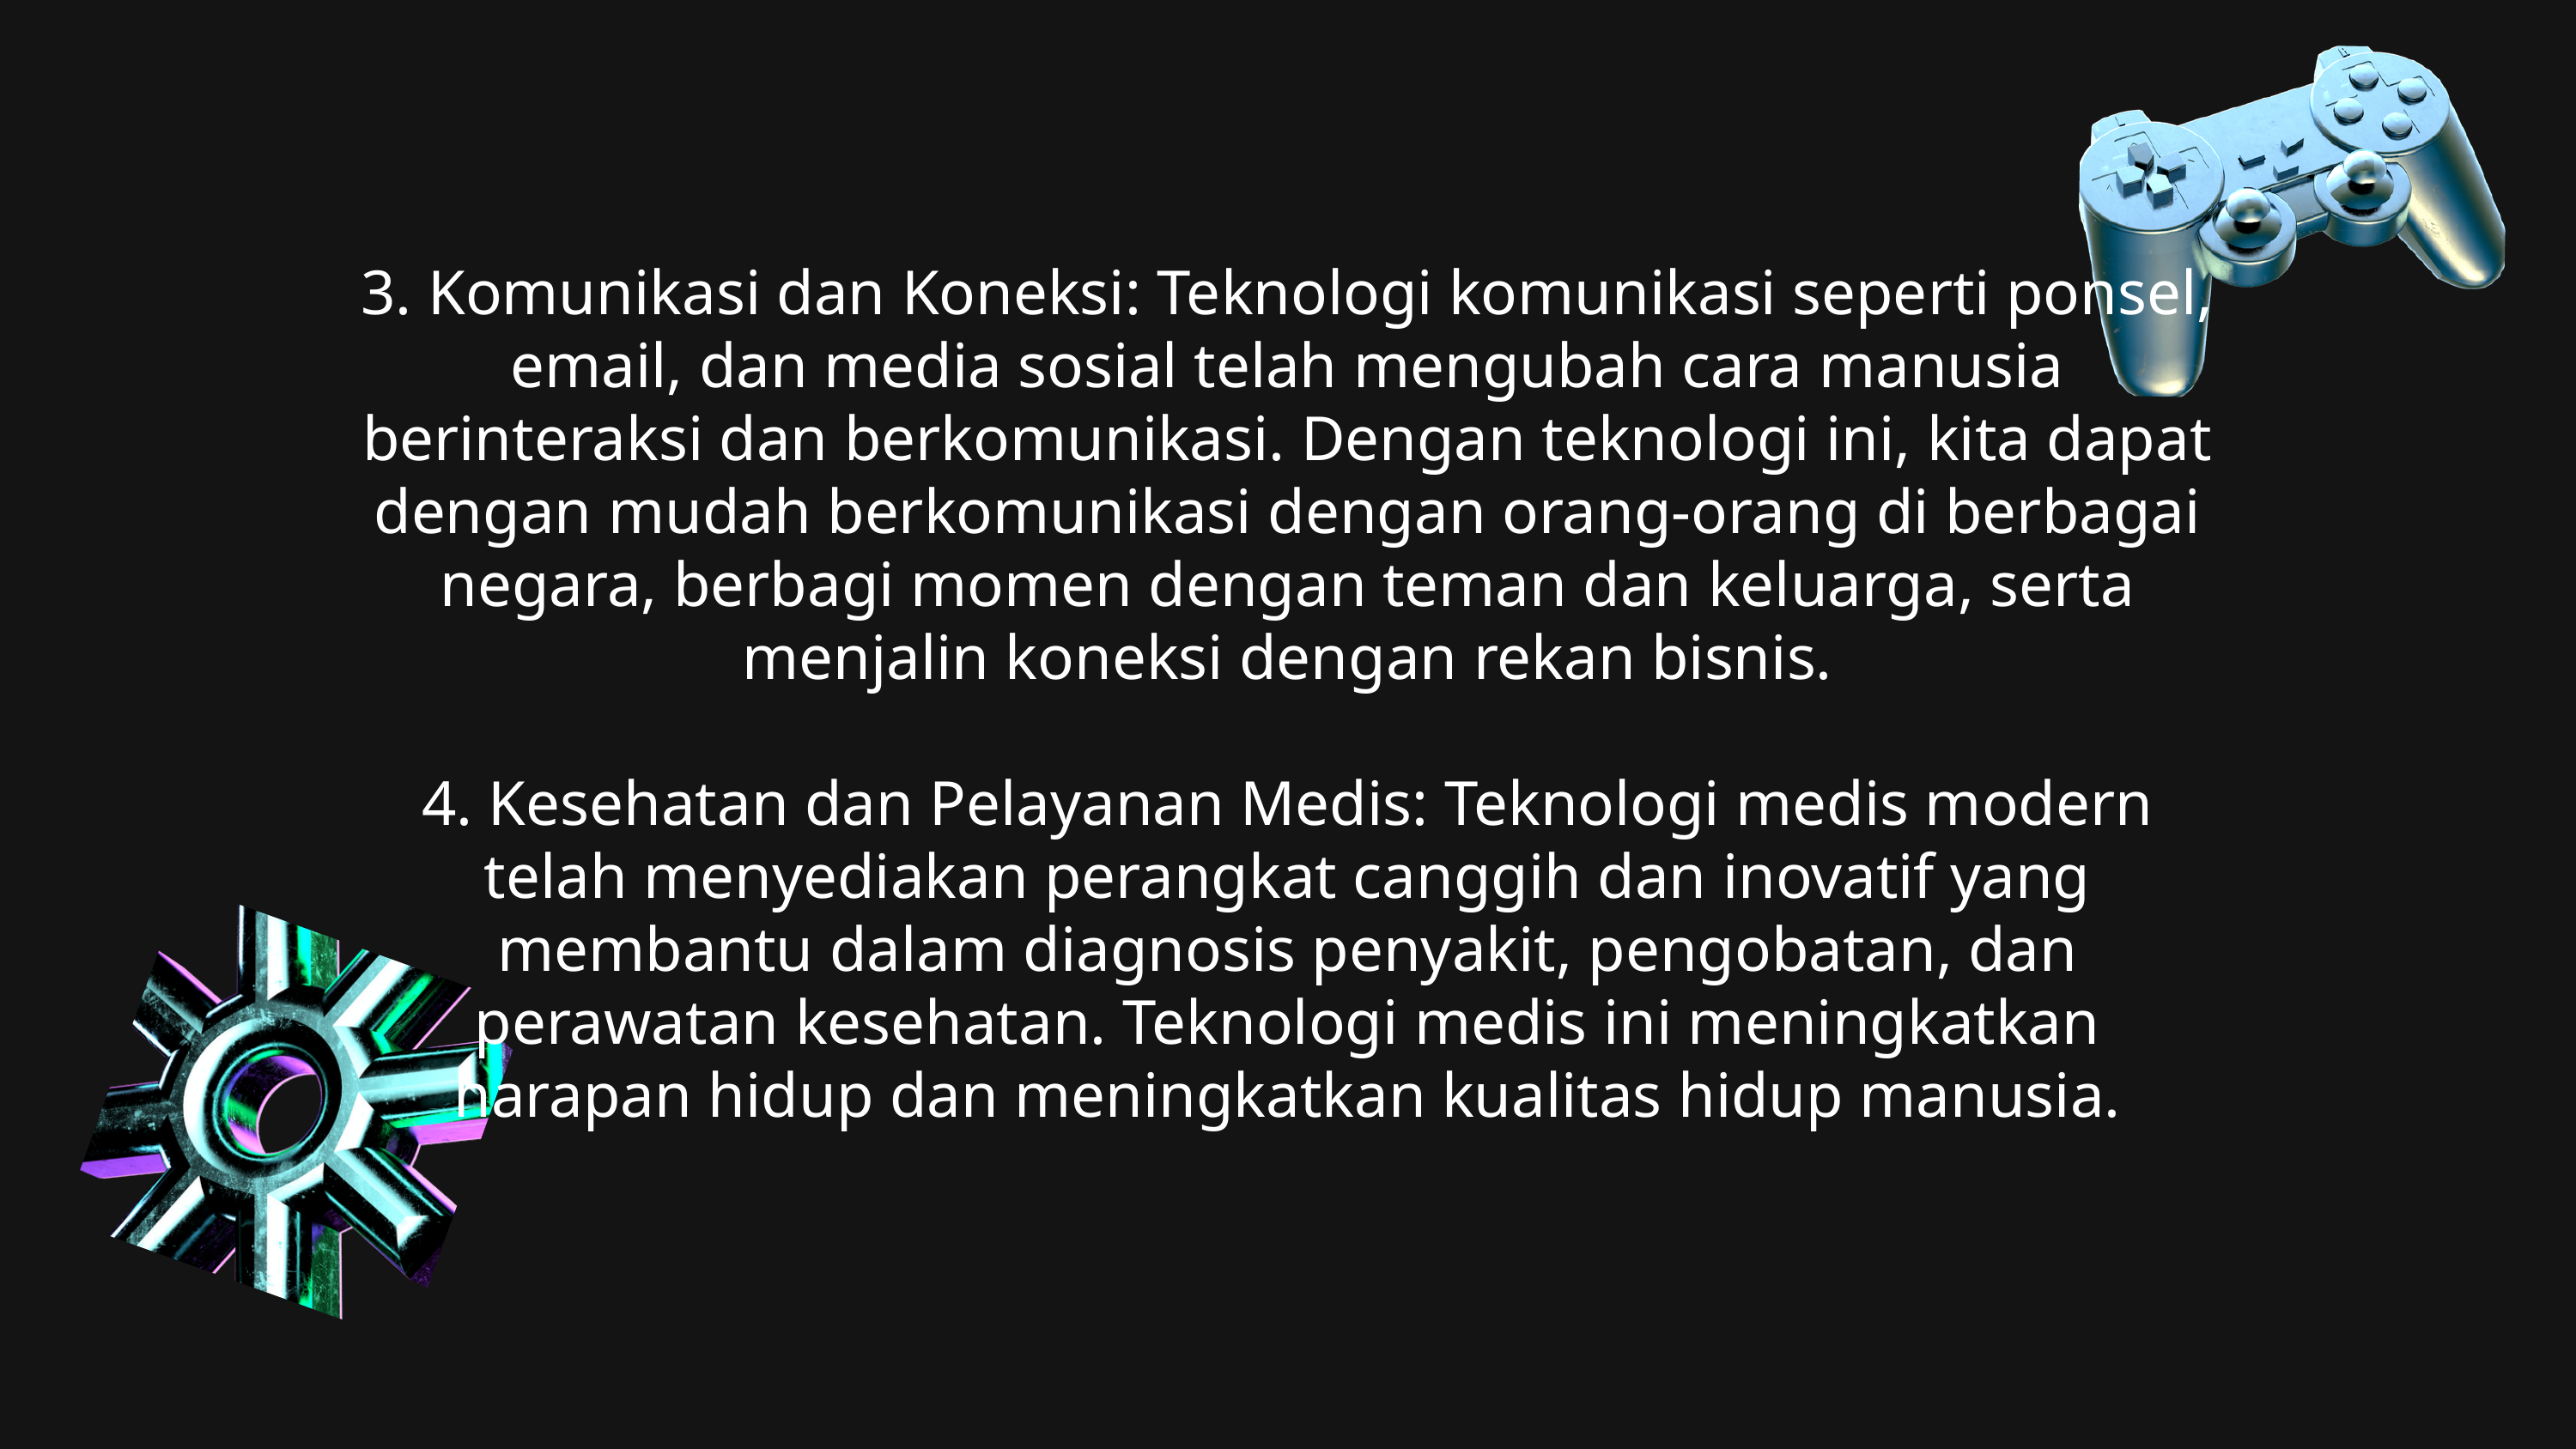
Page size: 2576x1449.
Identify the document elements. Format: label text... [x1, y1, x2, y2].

text_box [62, 884, 459, 1343]
text_box [2078, 40, 2509, 403]
text_box 3. Komunikasi dan Koneksi: Teknologi komunikasi seperti ponsel, email, dan media sosial telah mengubah cara manusia berinteraksi dan berkomunikasi. Dengan teknologi ini, kita dapat dengan mudah berkomunikasi dengan orang-orang di berbagai negara, berbagi momen dengan teman dan keluarga, serta menjalin koneksi dengan rekan bisnis. 4. Kesehatan dan Pelayanan Medis: Teknologi medis modern telah menyediakan perangkat canggih dan inovatif yang membantu dalam diagnosis penyakit, pengobatan, dan perawatan kesehatan. Teknologi medis ini meningkatkan harapan hidup dan meningkatkan kualitas hidup manusia. [351, 253, 2225, 1203]
